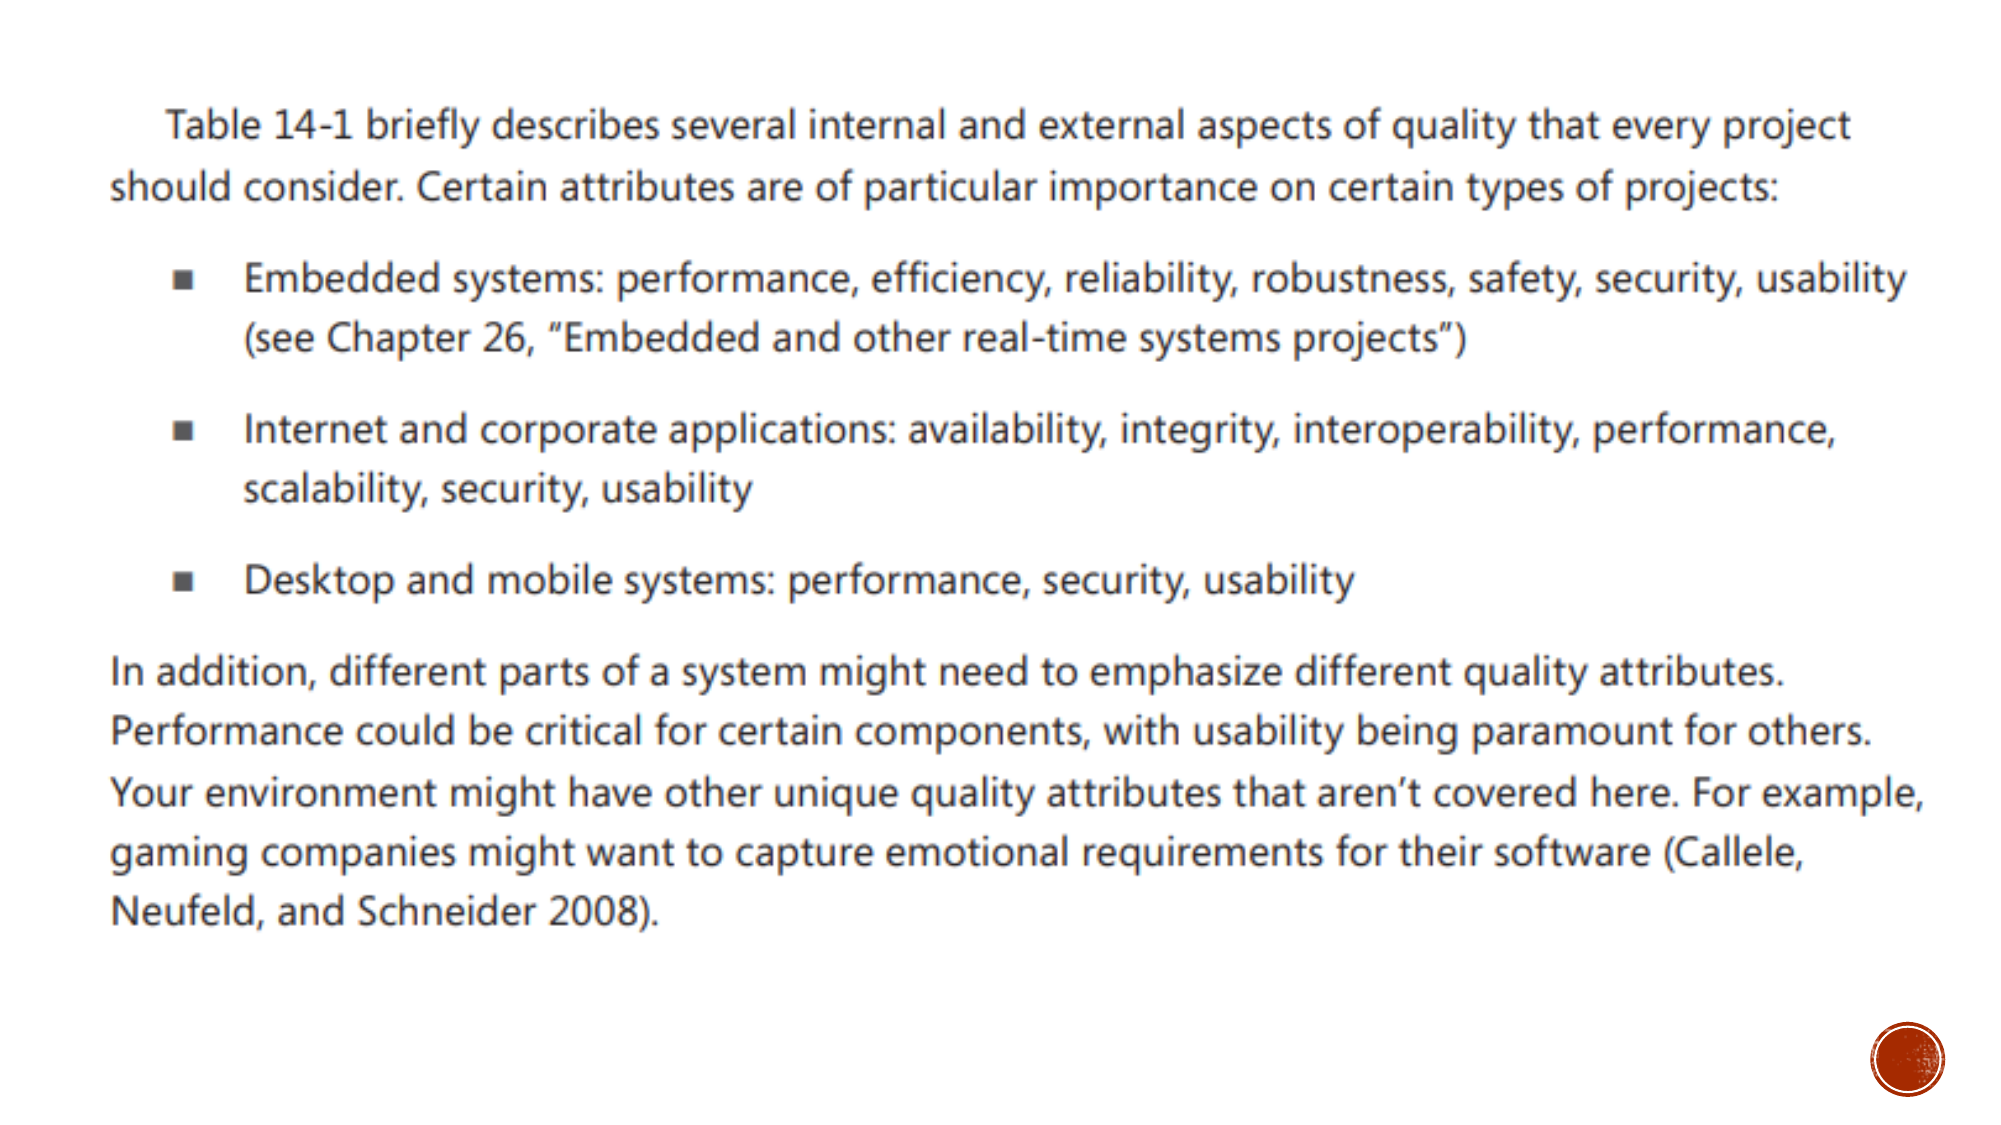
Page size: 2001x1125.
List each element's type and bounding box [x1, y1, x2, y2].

picture [67, 85, 1953, 954]
